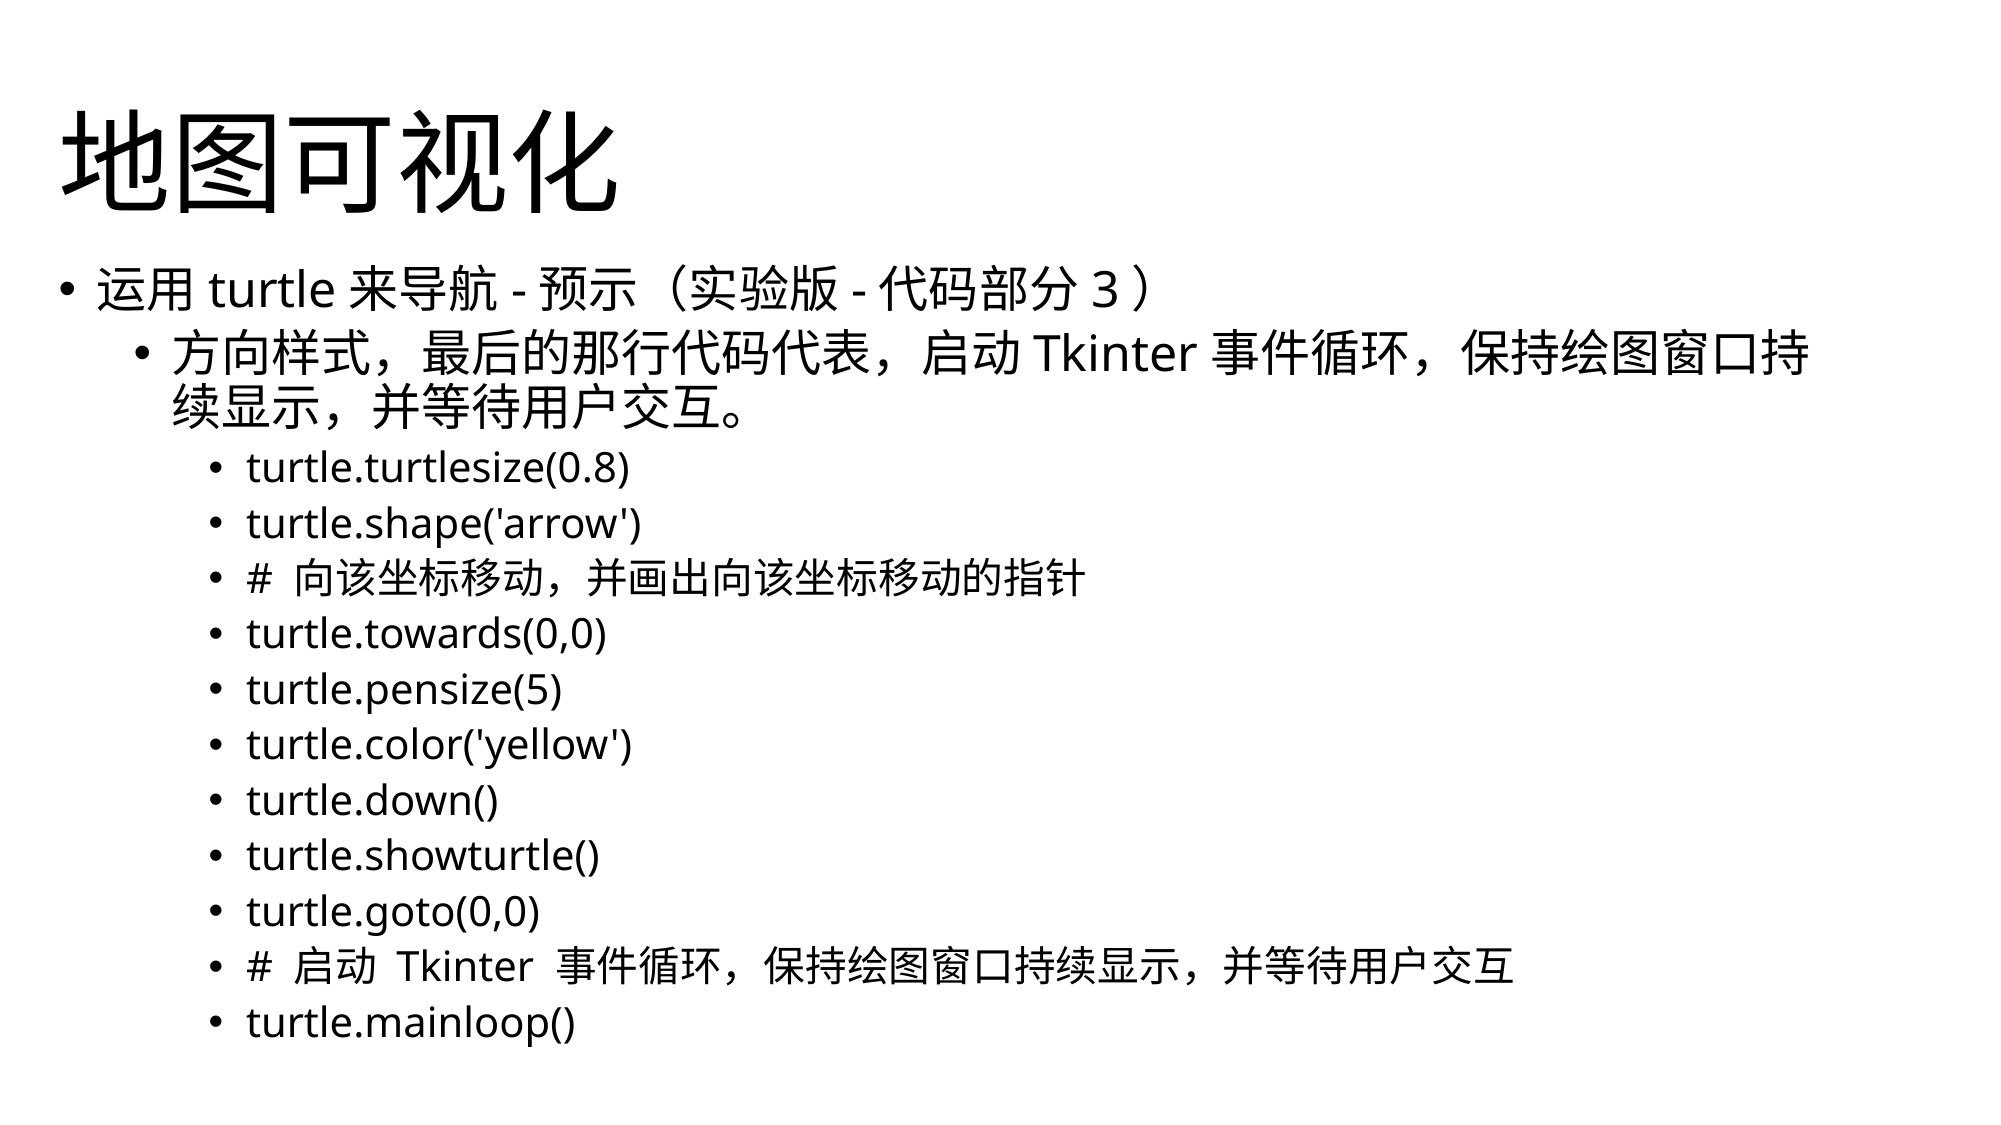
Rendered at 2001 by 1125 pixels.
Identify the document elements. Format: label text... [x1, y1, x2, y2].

title 地图可视化 [43, 59, 1863, 256]
list 运用turtle来导航-预示（实验版-代码部分3） 方向样式，最后的那行代码代表，启动Tkinter事件循环，保持绘图窗口持续显示，并等待用户交互。 turtle.turtlesize(0.8) turtle.shape('arrow') # 向该坐标移动，并画出向该坐标移动的指针 turtle.towards(0,0) turtle.pensize(5) turtle.color('yellow') turtle.down() turtle.showturtle() turtle.goto(0,0) # 启动 Tkinter 事件循环，保持绘图窗口持续显示，并等待用户交互 turtle.mainloop() [43, 256, 1863, 1125]
